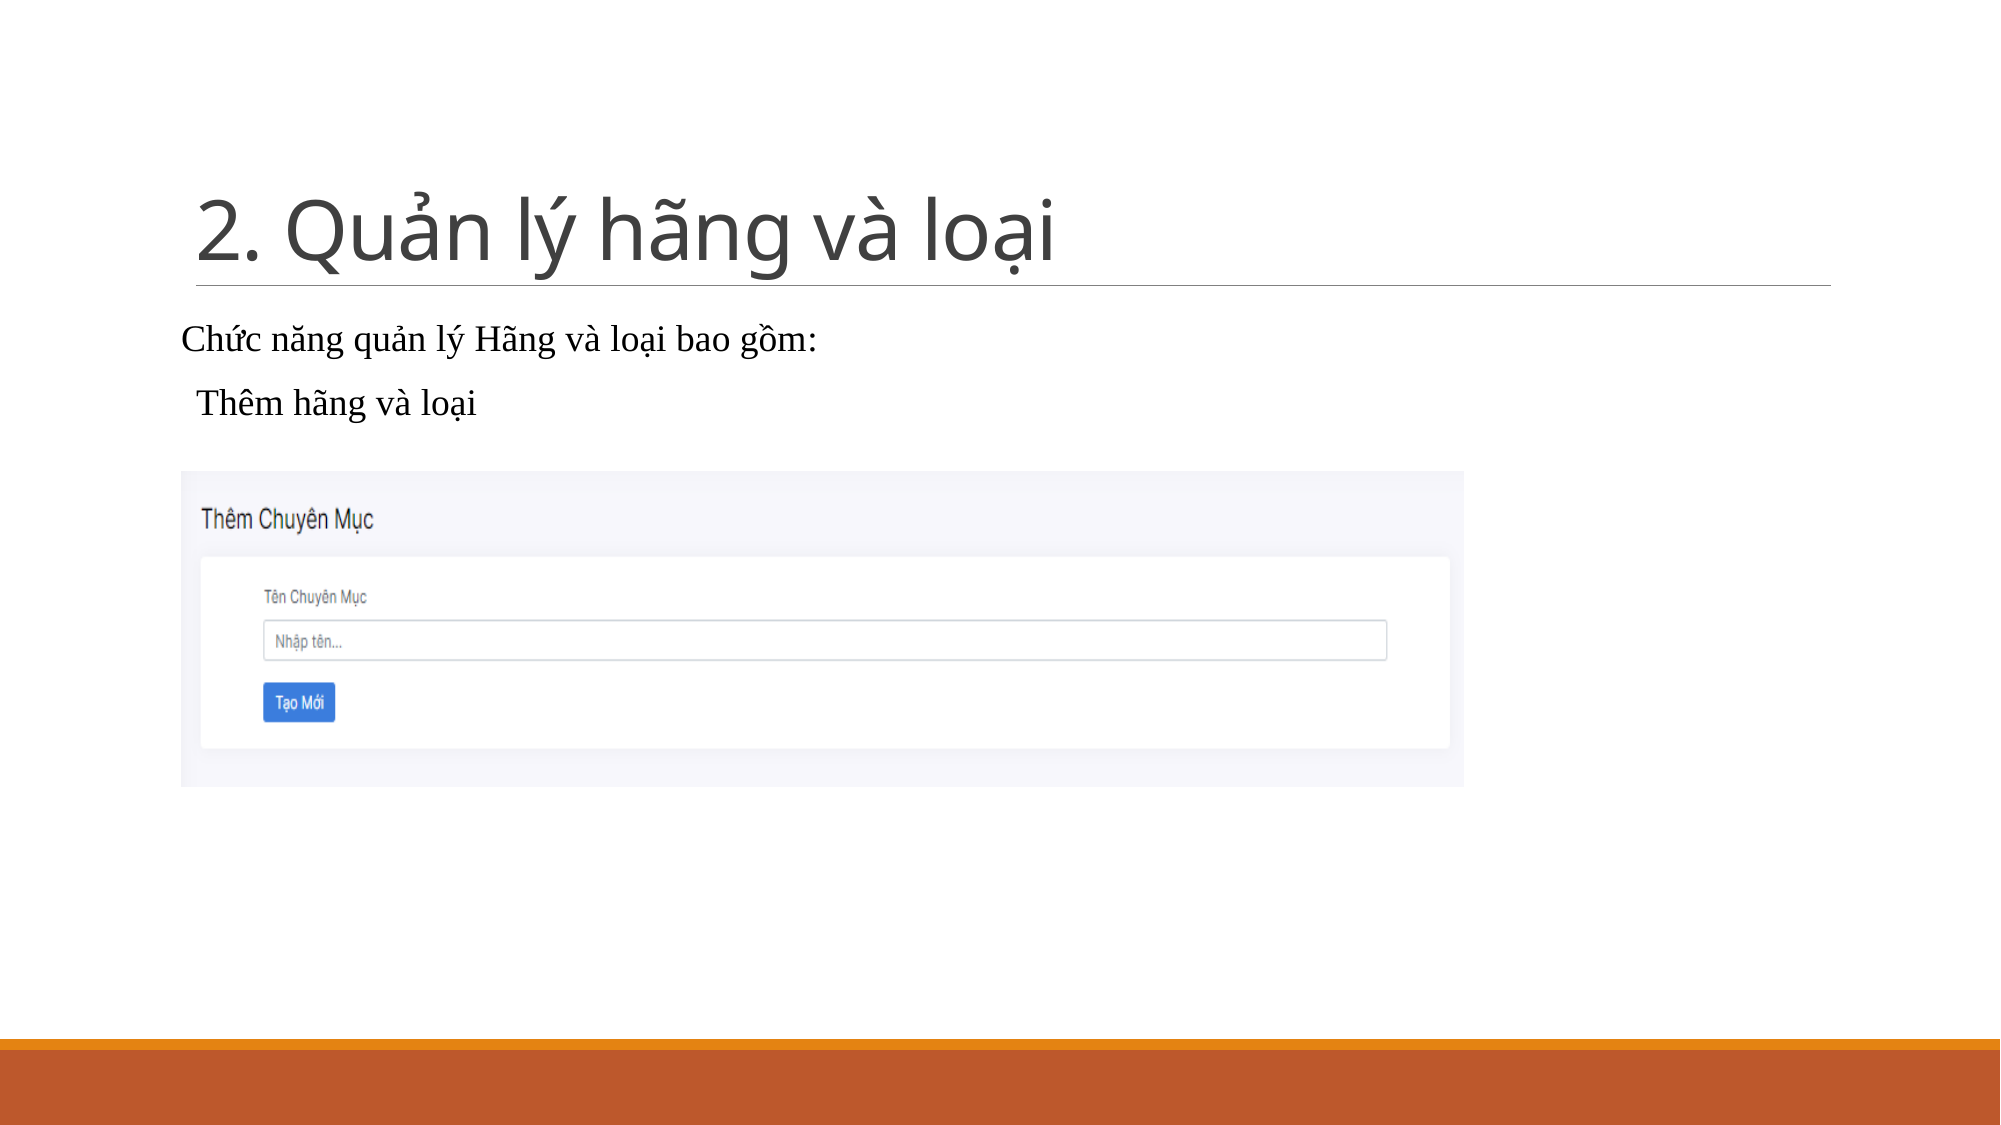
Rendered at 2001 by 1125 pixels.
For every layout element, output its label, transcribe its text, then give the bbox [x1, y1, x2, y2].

text_box Thêm hãng và loại [181, 364, 1101, 431]
title 2. Quản lý hãng và loại [180, 47, 1830, 285]
text_box Chức năng quản lý Hãng và loại bao gồm: [166, 306, 1690, 366]
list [180, 471, 1465, 787]
